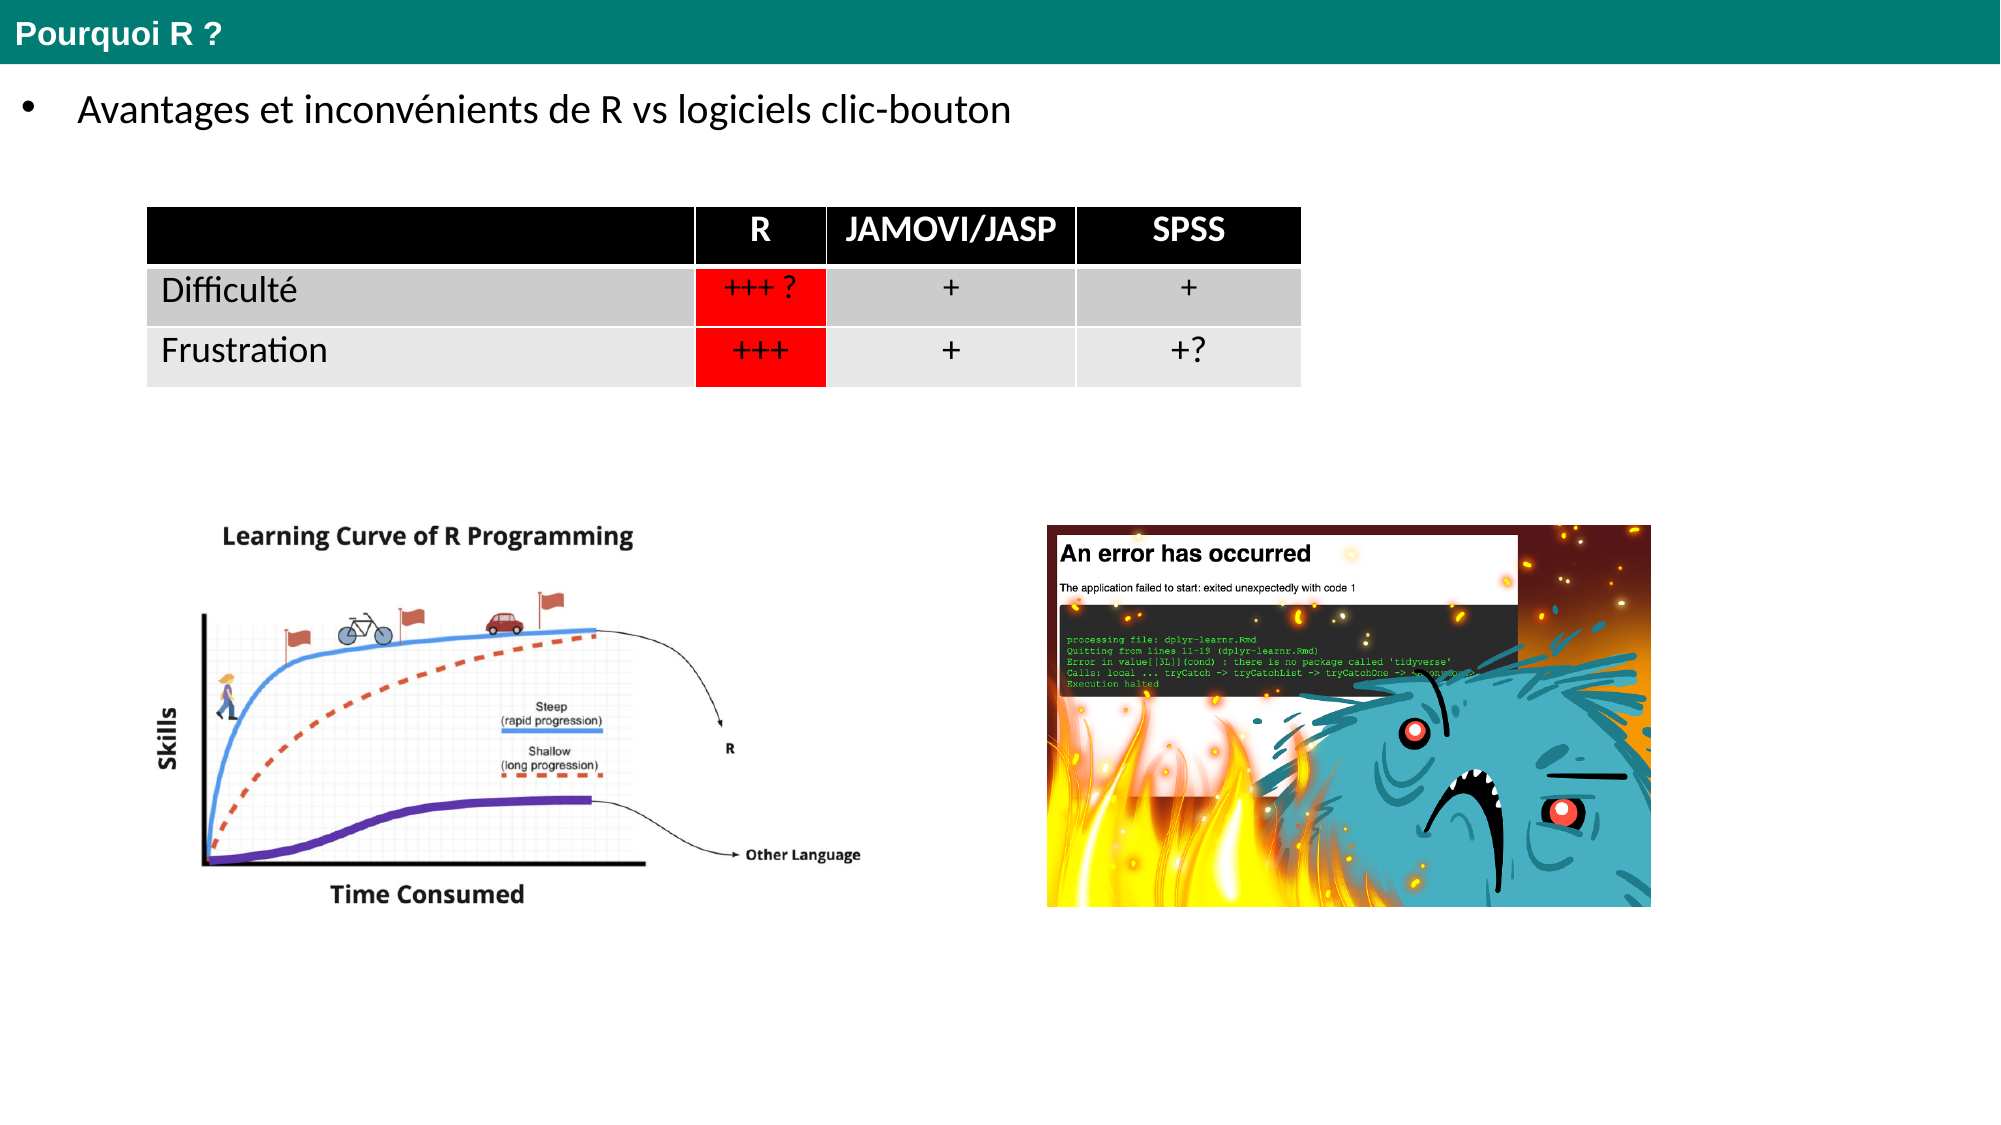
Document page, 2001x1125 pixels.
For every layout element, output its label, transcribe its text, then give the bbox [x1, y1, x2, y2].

table_cell + [827, 328, 1075, 387]
table_header [147, 207, 694, 264]
table_cell + [1077, 269, 1301, 326]
table_header JAMOVI/JASP [827, 207, 1075, 264]
table_cell +? [1077, 328, 1301, 387]
table_header R [696, 207, 826, 264]
text_box Pourquoi R ? [0, 0, 2000, 65]
table_cell +++ [696, 328, 826, 387]
table_cell Frustration [147, 328, 694, 387]
picture [1047, 525, 1651, 907]
subtitle Avantages et inconvénients de R vs logiciels clic-bouton [5, 73, 1264, 146]
table_cell Difficulté [147, 269, 694, 326]
table_header SPSS [1077, 207, 1301, 264]
slide_number 10 [1522, 6, 1973, 67]
picture [146, 518, 869, 913]
table_cell + [827, 269, 1075, 326]
table_cell +++ ? [696, 269, 826, 326]
